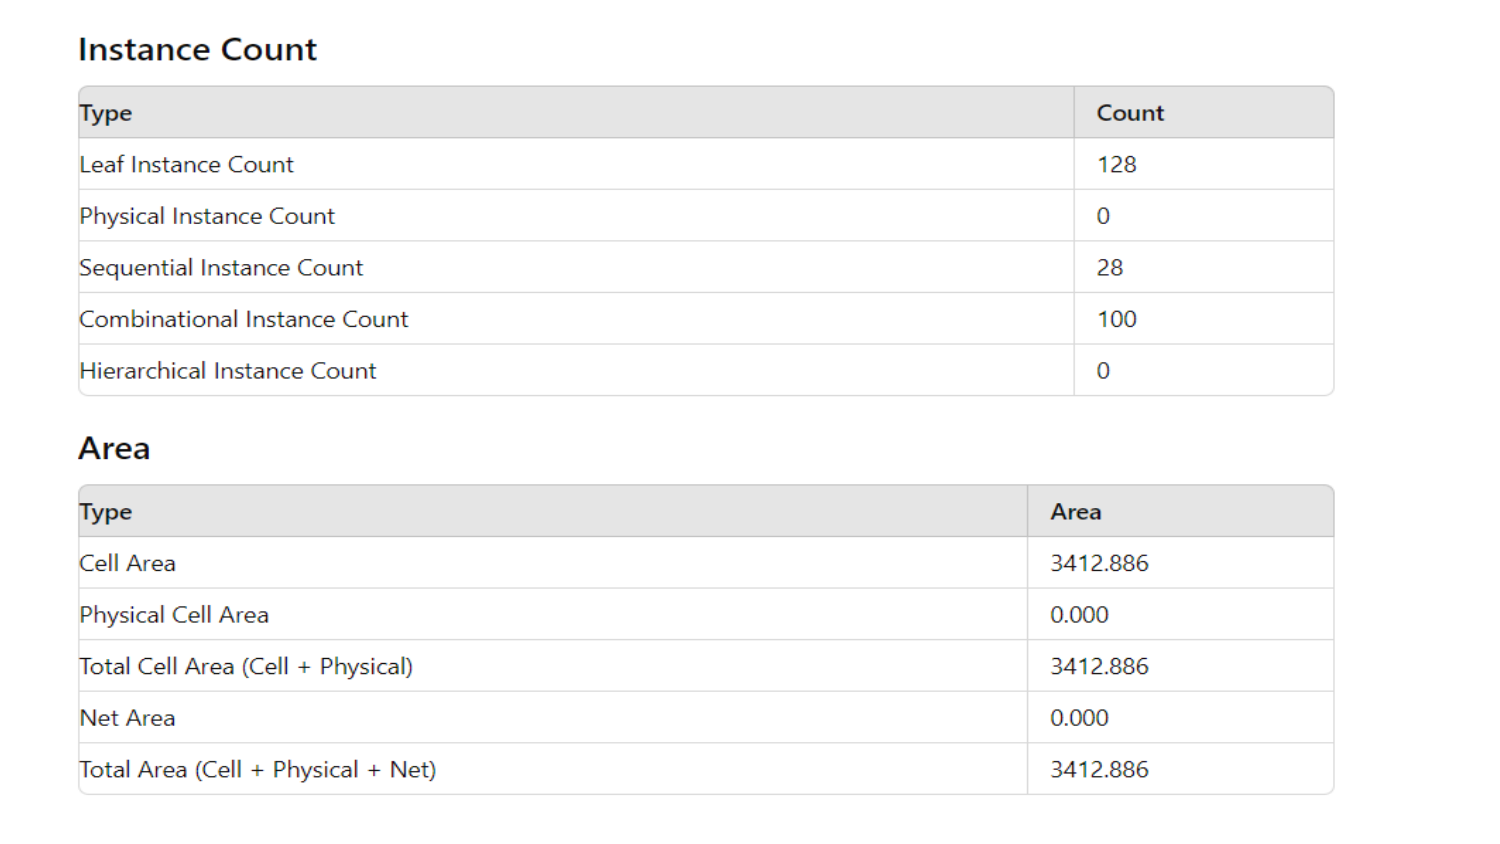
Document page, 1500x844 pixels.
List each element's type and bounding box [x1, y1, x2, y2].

picture [59, 24, 1349, 819]
